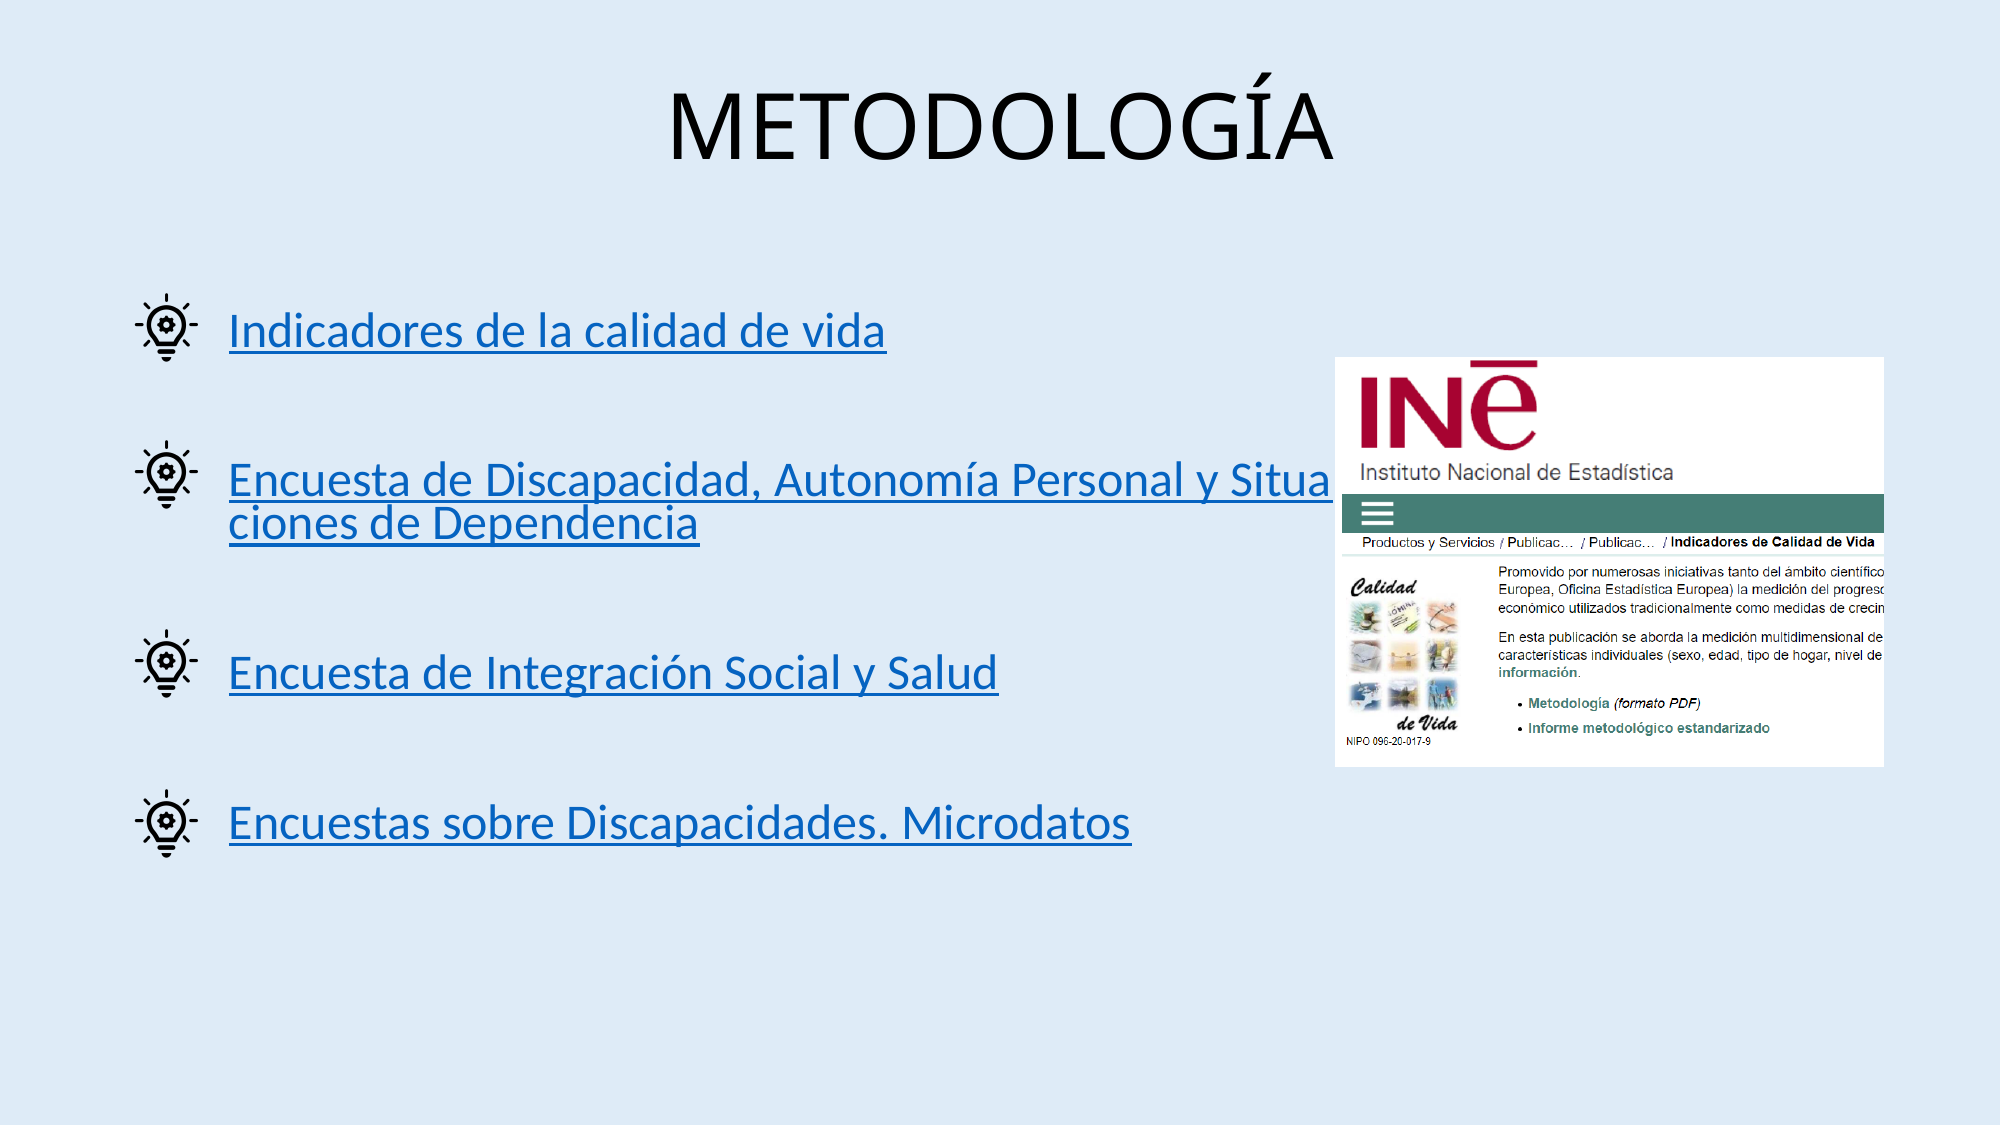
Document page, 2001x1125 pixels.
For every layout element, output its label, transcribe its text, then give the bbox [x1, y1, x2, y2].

picture [129, 626, 205, 702]
picture [129, 786, 205, 862]
picture [129, 290, 205, 366]
text_box METODOLOGÍA [137, 35, 1863, 225]
picture [1335, 357, 1884, 767]
list Indicadores de la calidad de vida Encuesta de Discapacidad, Autonomía Personal y Situaciones de Dependencia Encuesta de Integración Social y Salud Encuestas sobre Discapacidades. Microdatos [213, 296, 1364, 1055]
picture [129, 437, 205, 513]
